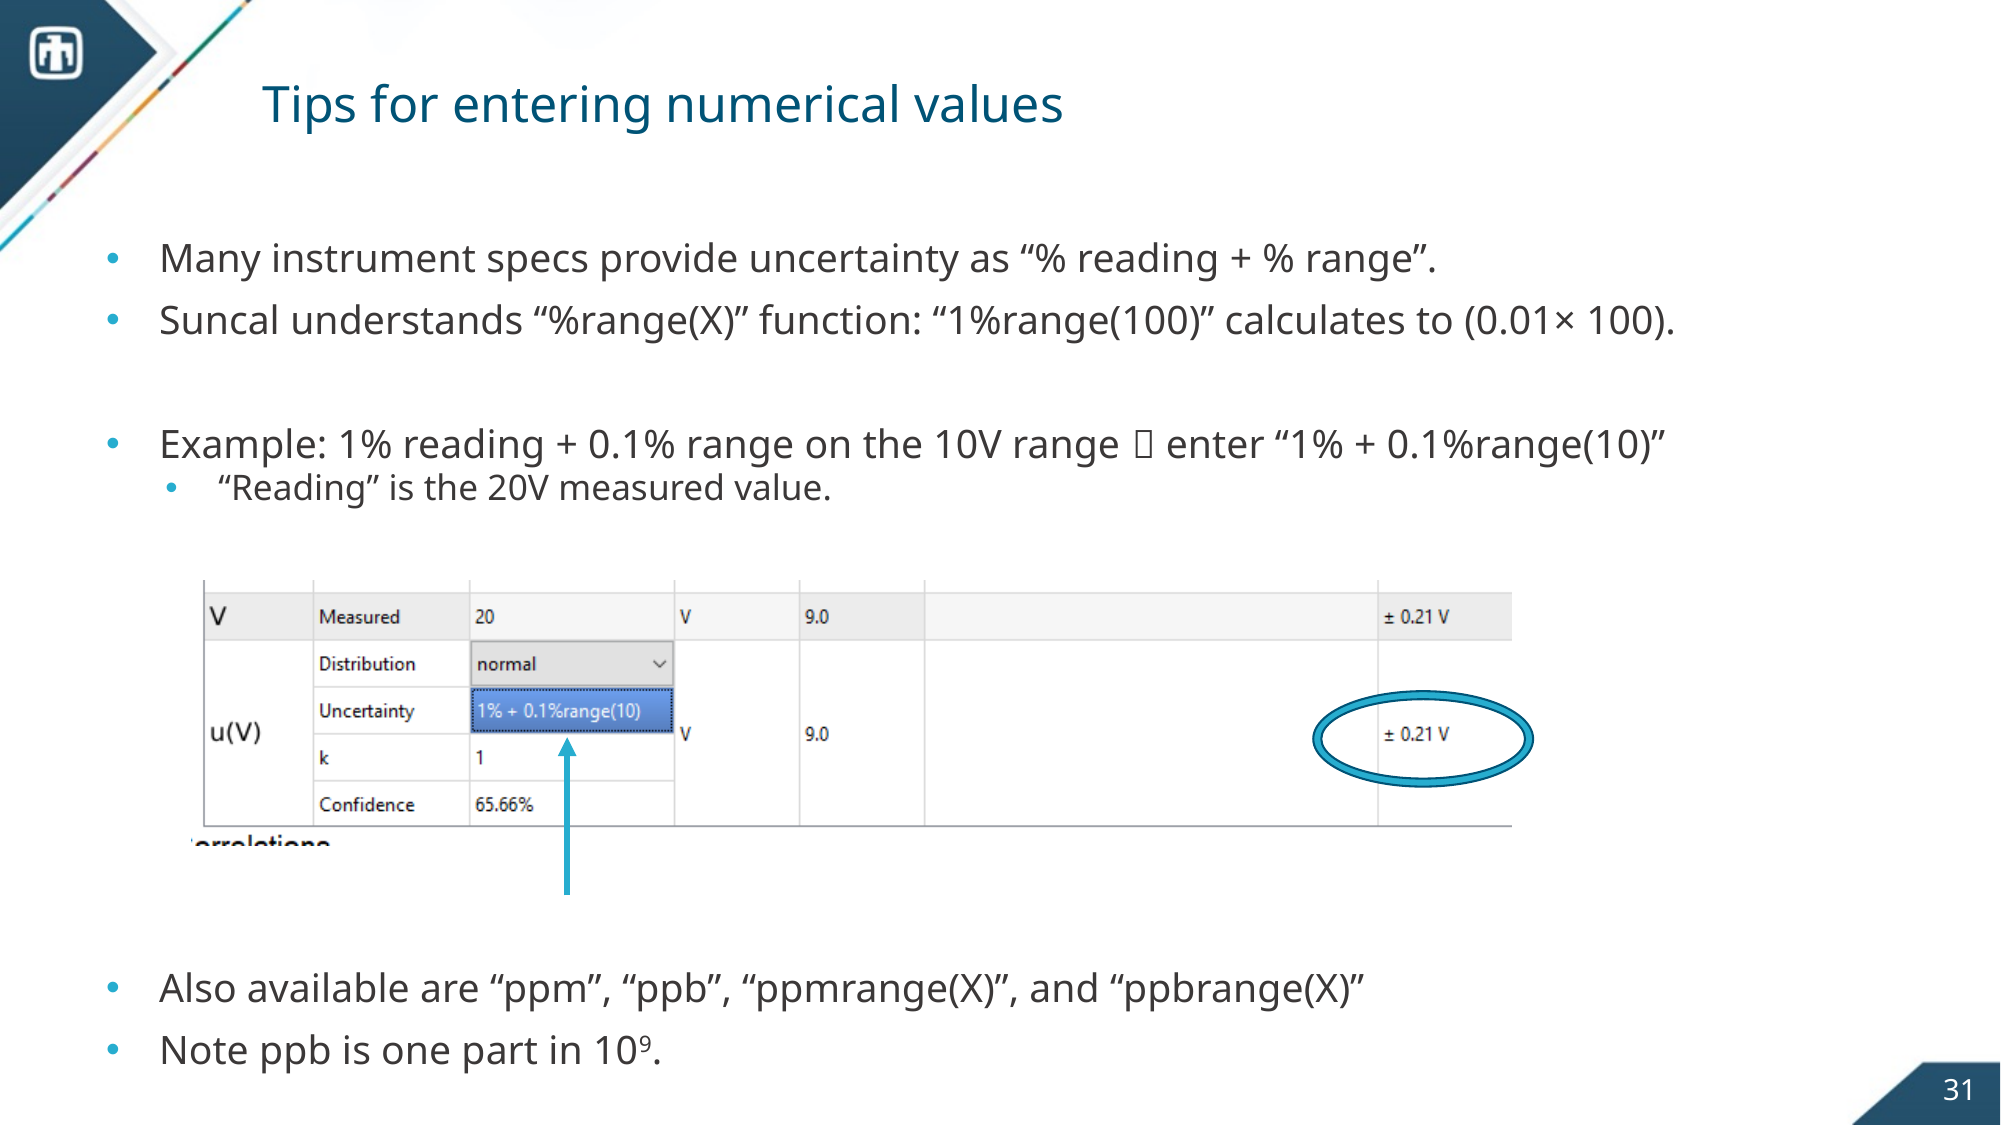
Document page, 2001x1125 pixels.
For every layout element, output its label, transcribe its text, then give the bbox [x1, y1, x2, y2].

list Many instrument specs provide uncertainty as “% reading + % range”. Suncal understands “%range(X)” function: “1%range(100)” calculates to (0.01× 100). Example: 1% reading + 0.1% range on the 10V range  enter “1% + 0.1%range(10)” “Reading” is the 20V measured value. Also available are “ppm”, “ppb”, “ppmrange(X)”, and “ppbrange(X)” Note ppb is one part in 109. [106, 231, 1919, 1083]
text_box [1512, 709, 1535, 769]
picture [0, 0, 2001, 1125]
slide_number 31 [1919, 1061, 2000, 1122]
title Tips for entering numerical values [262, 42, 1919, 170]
